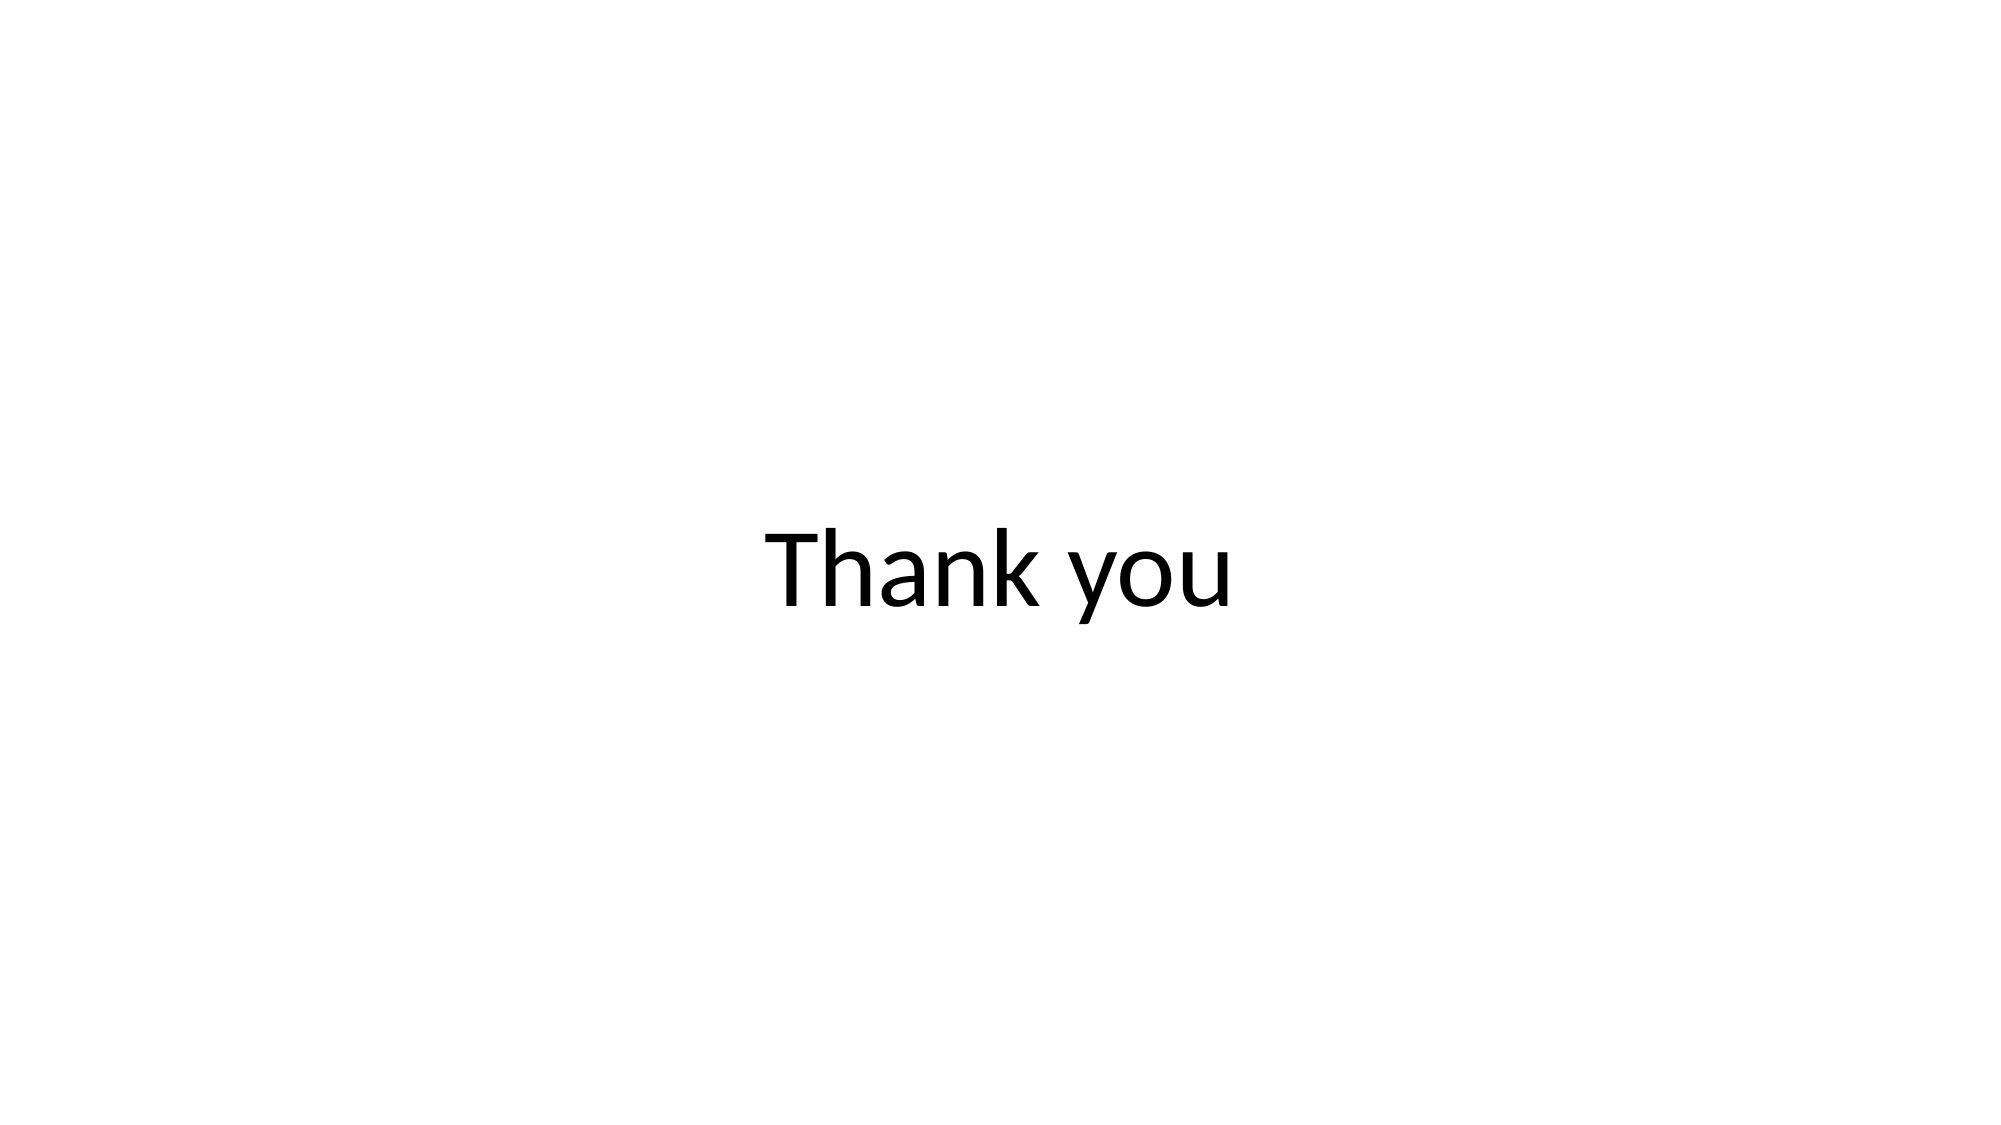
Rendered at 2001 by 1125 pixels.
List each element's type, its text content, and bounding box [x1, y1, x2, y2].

text_box Thank you [749, 486, 1251, 637]
